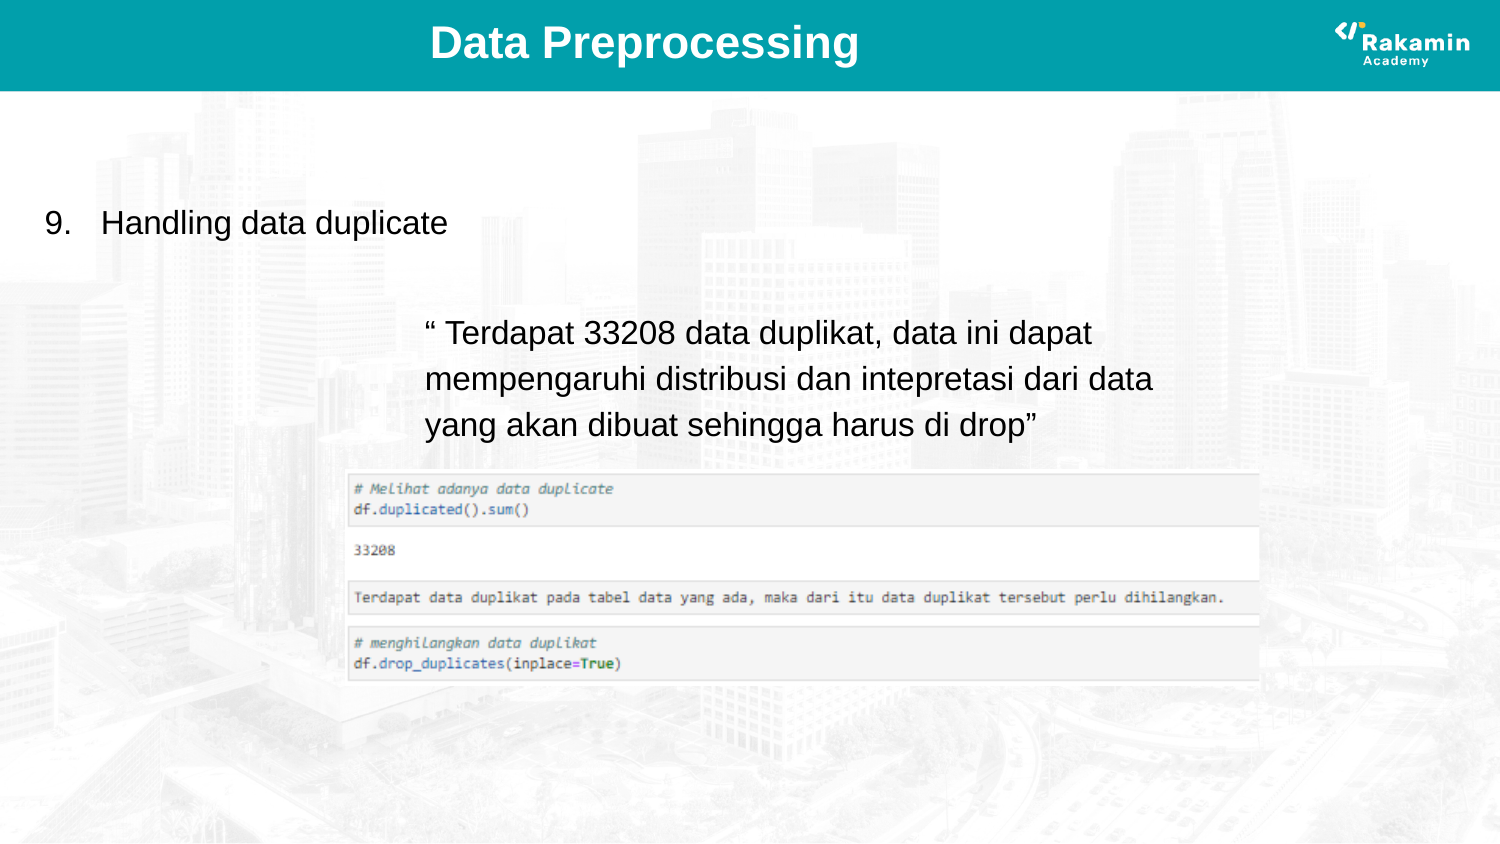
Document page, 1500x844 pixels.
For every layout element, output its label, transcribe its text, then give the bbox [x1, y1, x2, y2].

picture [0, 0, 1500, 844]
list Handling data duplicate [7, 180, 977, 260]
text_box “ Terdapat 33208 data duplikat, data ini dapat mempengaruhi distribusi dan intepretasi dari data yang akan dibuat sehingga harus di drop” [387, 290, 1217, 468]
title Data Preprocessing [0, 0, 1291, 92]
